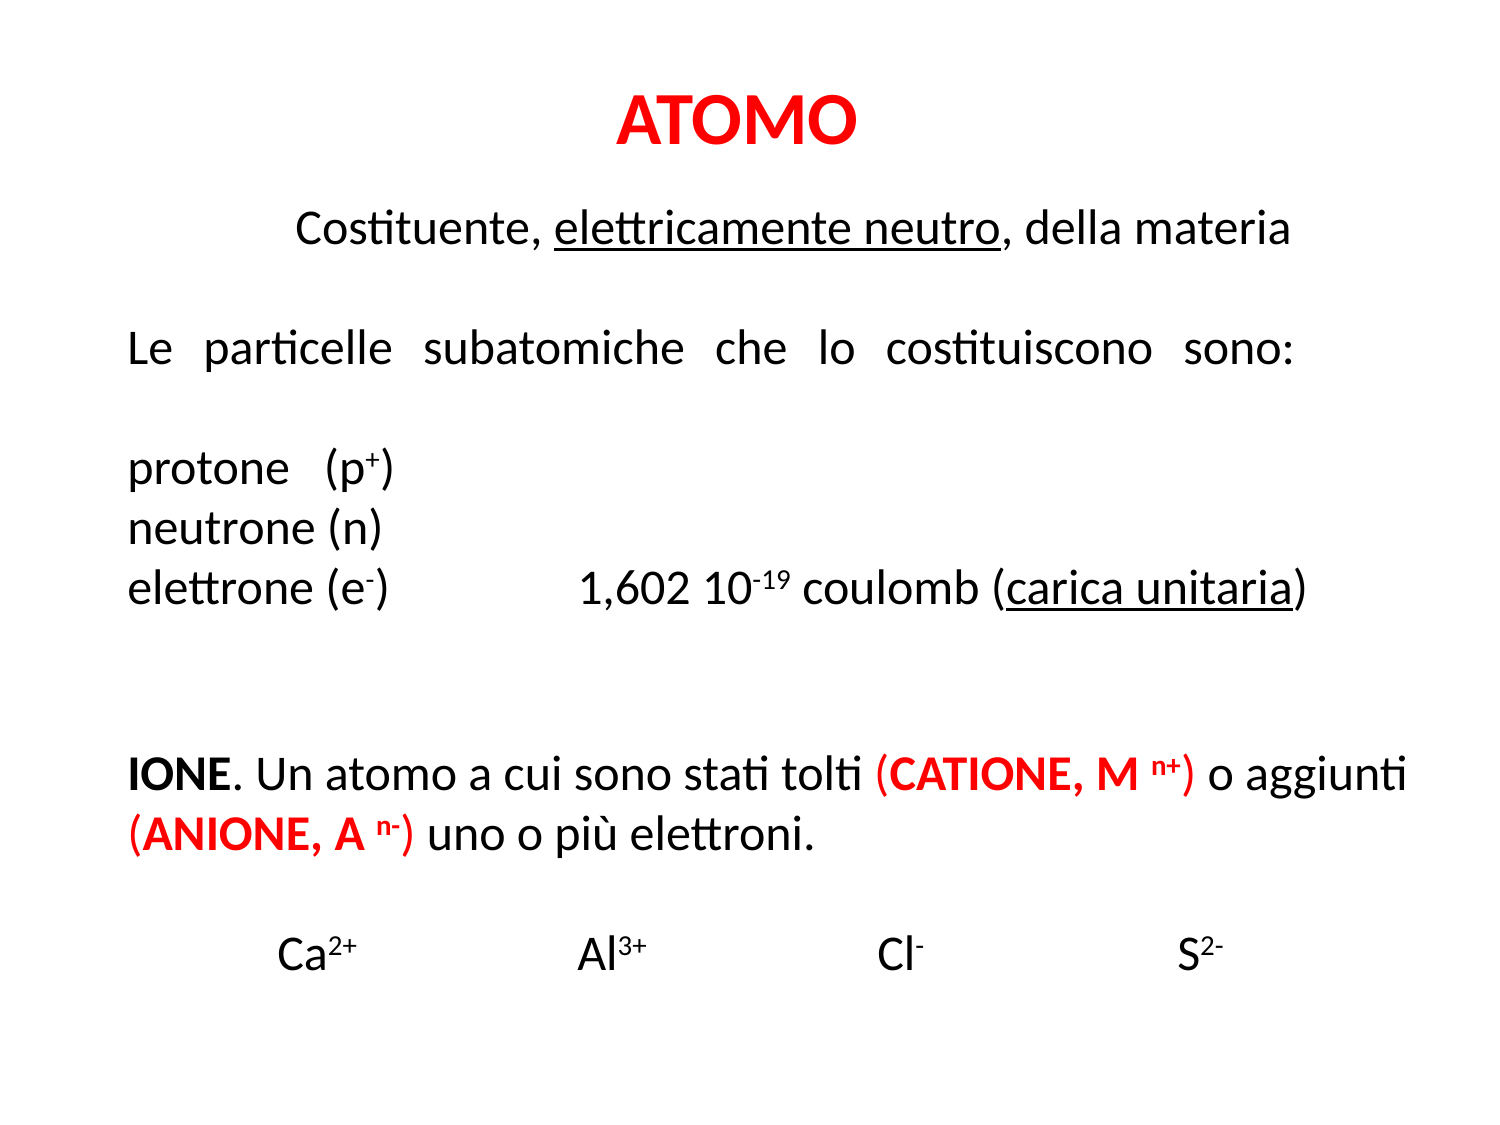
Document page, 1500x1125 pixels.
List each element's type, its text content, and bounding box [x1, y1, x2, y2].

text_box ATOMO [562, 62, 913, 168]
text_box IONE. Un atomo a cui sono stati tolti (CATIONE, M n+) o aggiunti (ANIONE, A n-) uno o più elettroni. Ca2+ Al3+ Cl- S2- [112, 732, 1450, 988]
text_box Costituente, elettricamente neutro, della materia Le particelle subatomiche che lo costituiscono sono: protone (p+) neutrone (n) elettrone (e-) 1,602 10-19 coulomb (carica unitaria) [112, 187, 1475, 623]
